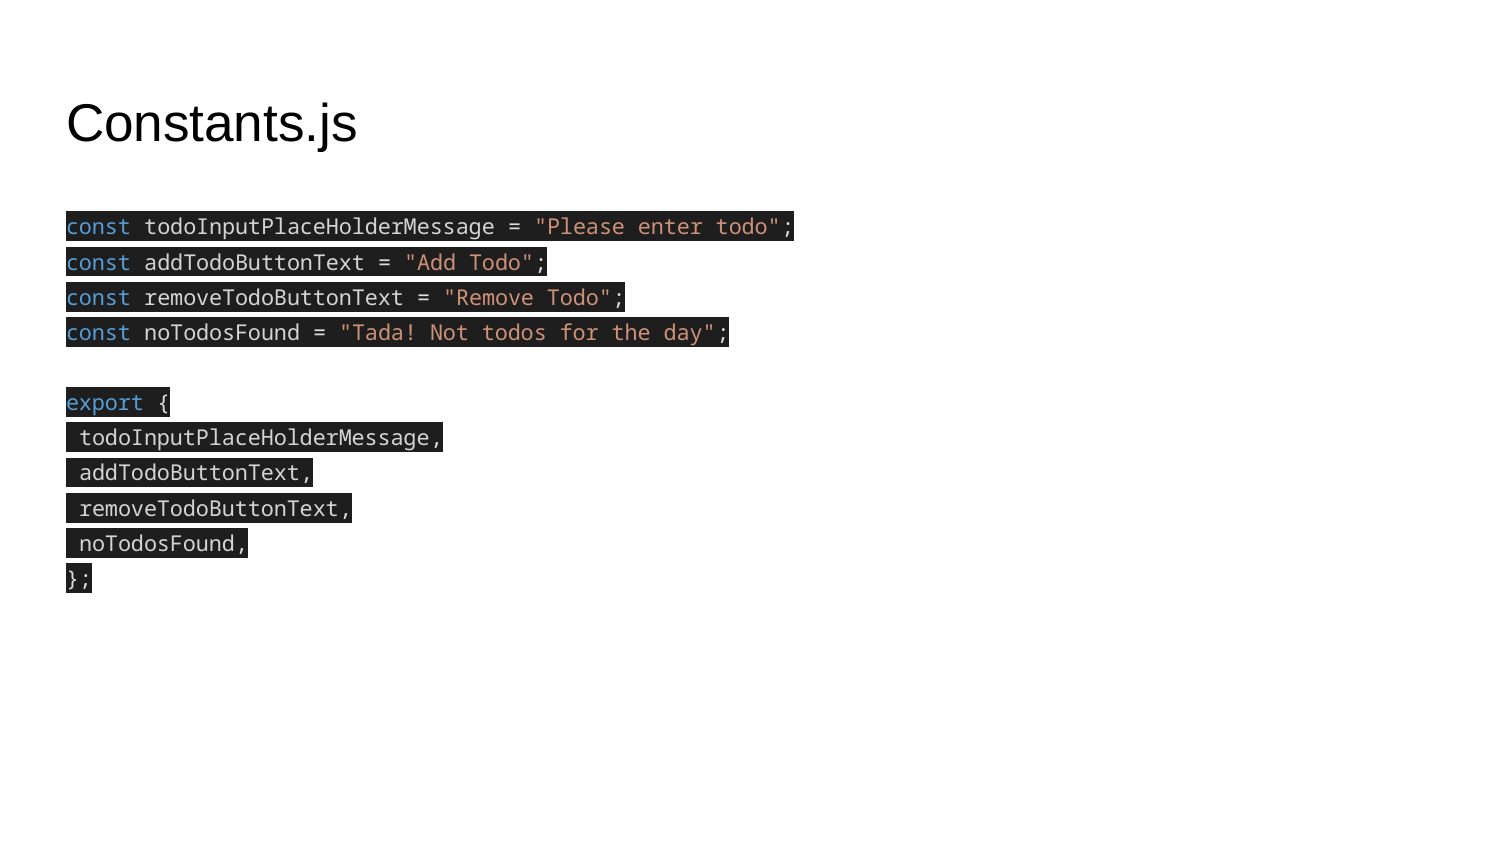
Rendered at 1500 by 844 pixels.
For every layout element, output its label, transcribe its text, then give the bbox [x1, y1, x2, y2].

list const todoInputPlaceHolderMessage = "Please enter todo"; const addTodoButtonText = "Add Todo"; const removeTodoButtonText = "Remove Todo"; const noTodosFound = "Tada! Not todos for the day"; export { todoInputPlaceHolderMessage, addTodoButtonText, removeTodoButtonText, noTodosFound, }; [51, 189, 1449, 750]
title Constants.js [51, 72, 1449, 167]
